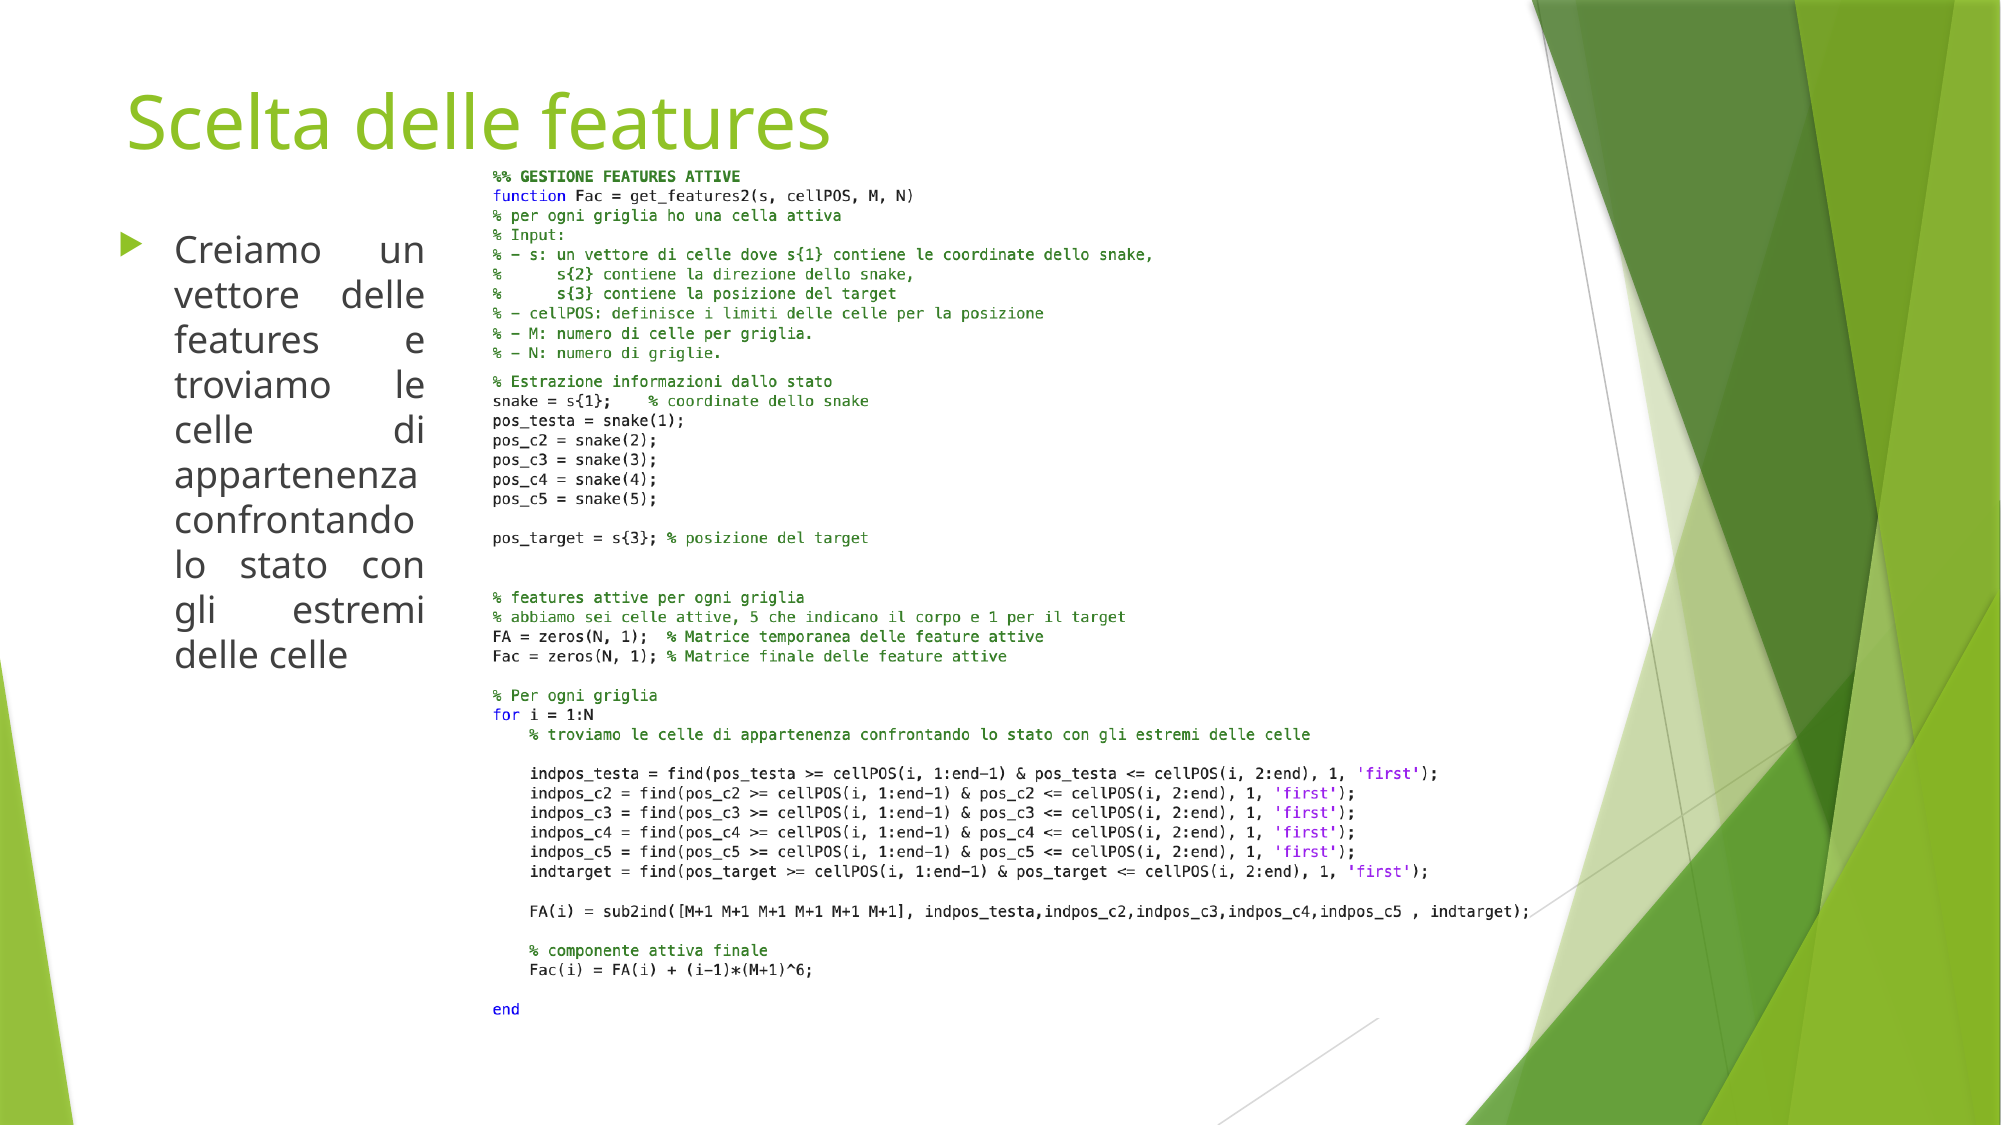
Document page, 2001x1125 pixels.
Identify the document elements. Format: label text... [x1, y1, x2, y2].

picture [486, 167, 1531, 365]
title Scelta delle features [111, 66, 1522, 284]
picture [486, 372, 1531, 1019]
list Creiamo un vettore delle features e troviamo le celle di appartenenza confrontando lo stato con gli estremi delle celle [102, 218, 441, 921]
